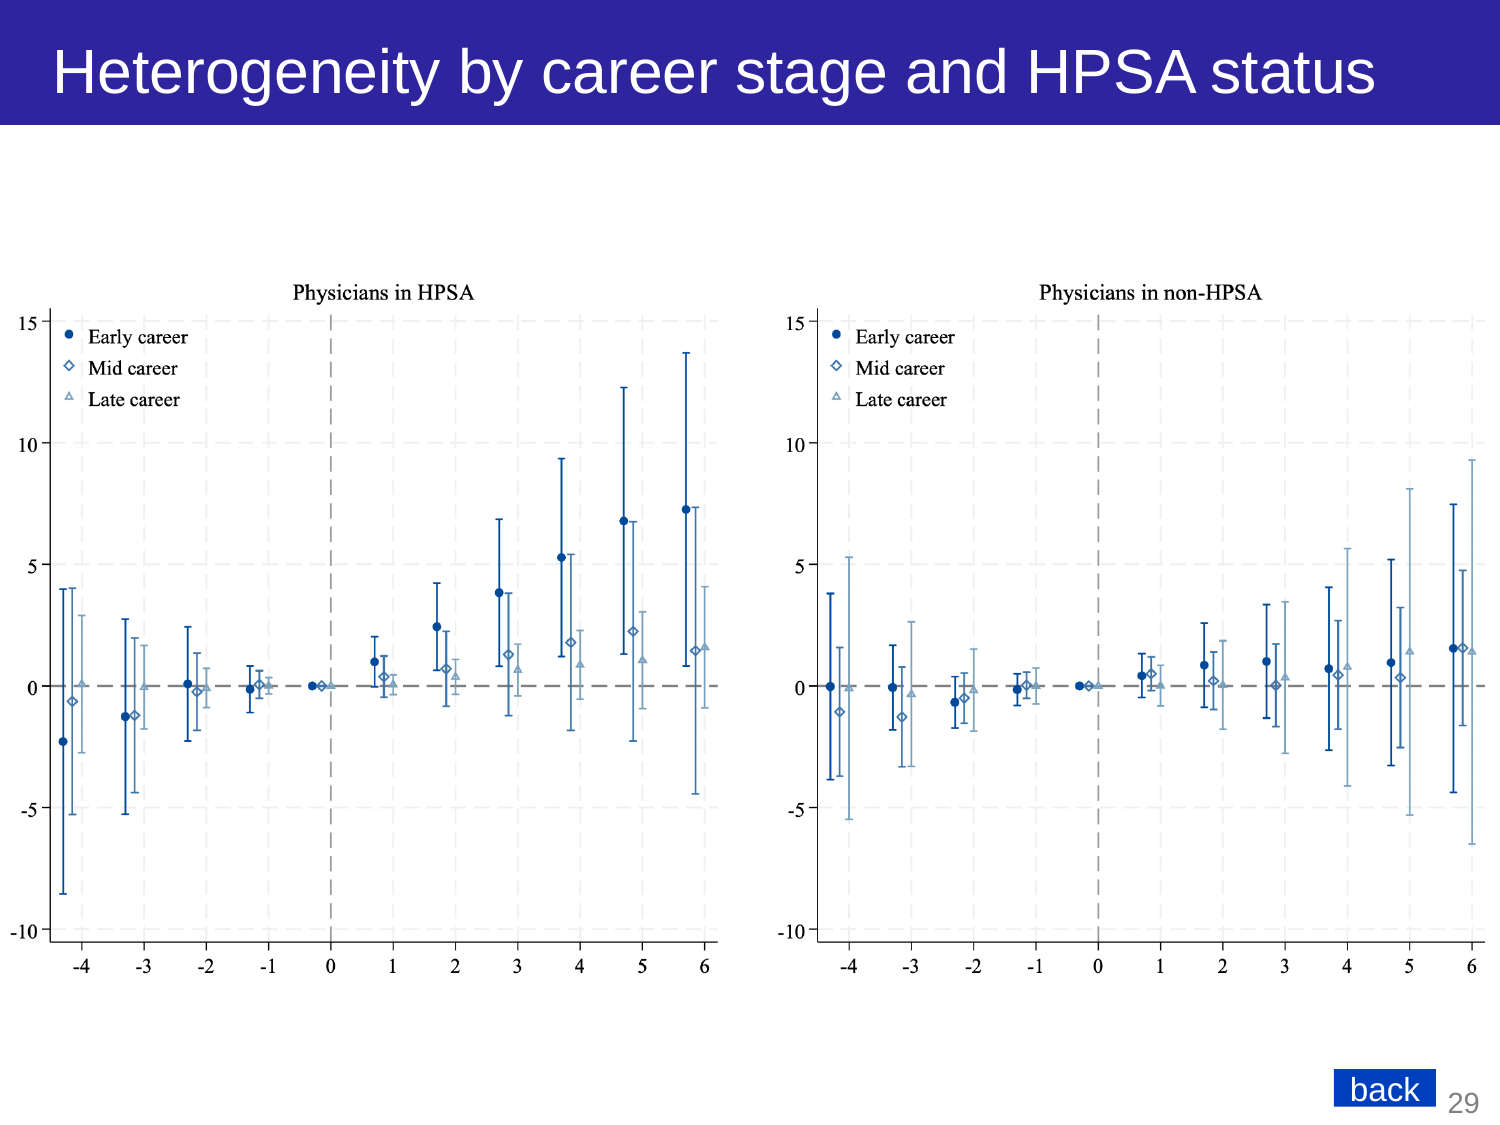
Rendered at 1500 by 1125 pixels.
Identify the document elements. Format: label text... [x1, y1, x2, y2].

text_box back [1332, 1067, 1438, 1109]
title Heterogeneity by career stage and HPSA status [37, 24, 1475, 113]
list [0, 240, 1500, 1026]
